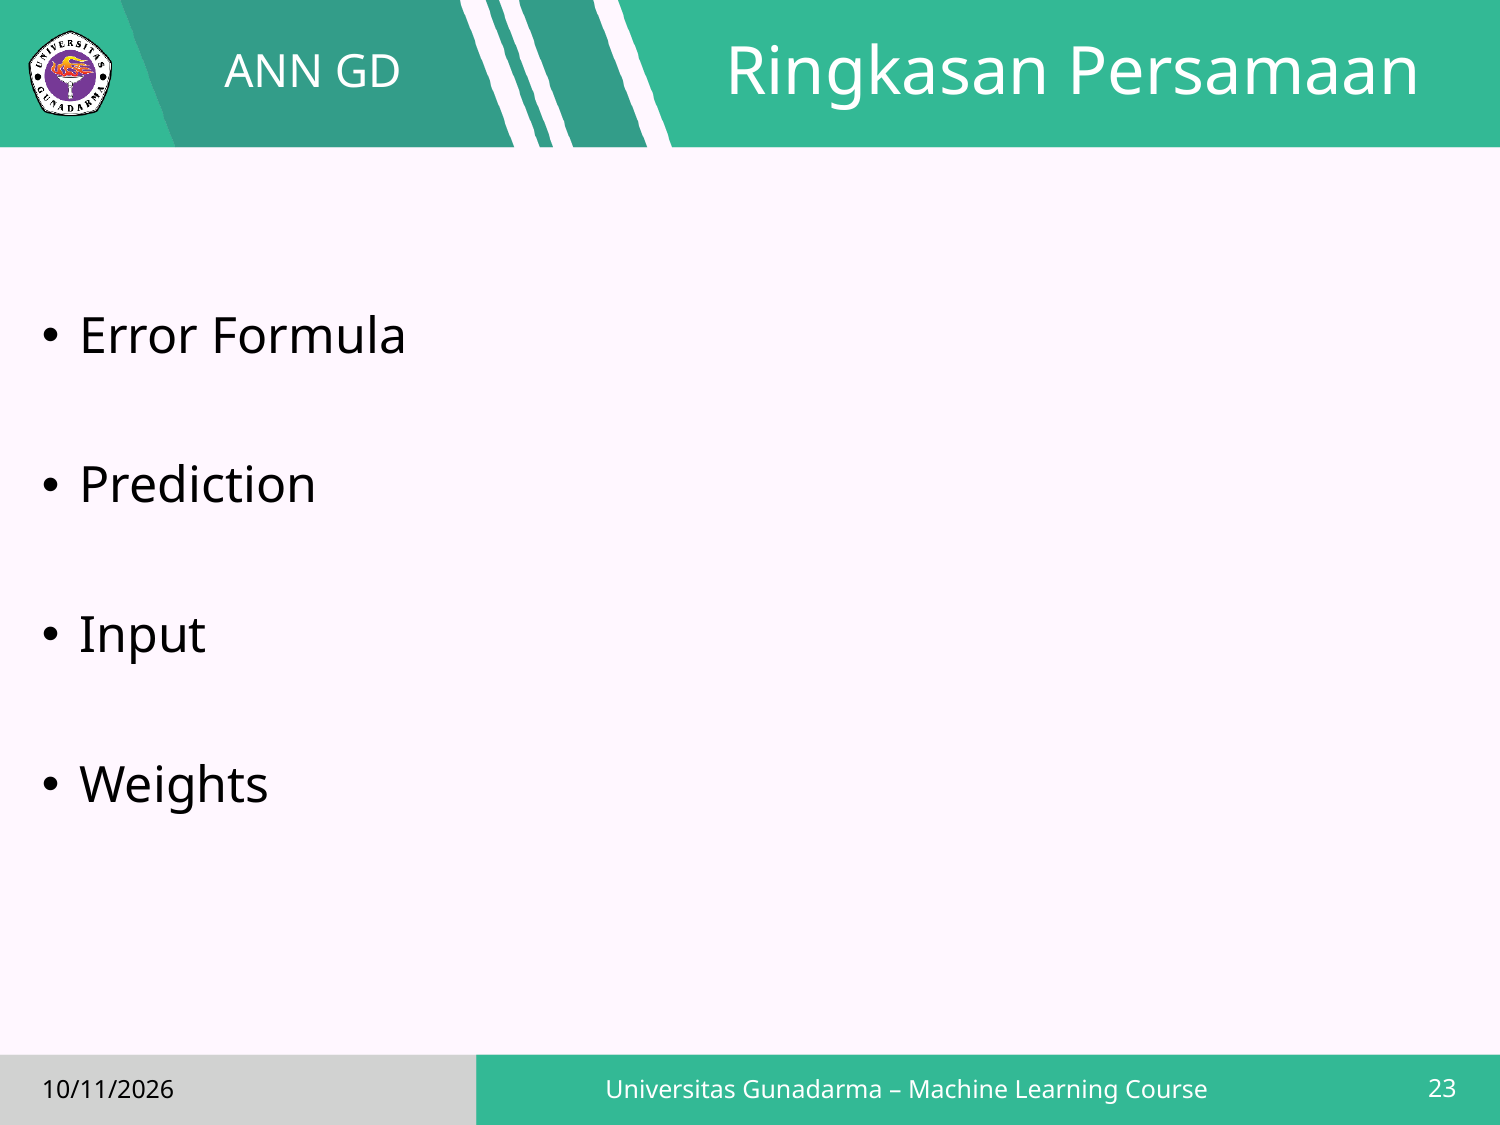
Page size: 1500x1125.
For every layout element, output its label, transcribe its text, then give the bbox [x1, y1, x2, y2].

title Ringkasan Persamaan [675, 20, 1472, 126]
footer Universitas Gunadarma – Machine Learning Course [496, 1067, 1318, 1113]
picture [0, 0, 1500, 1125]
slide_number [26, 1067, 438, 1113]
list ANN GD [188, 20, 438, 126]
slide_number 23 [1345, 1066, 1472, 1113]
